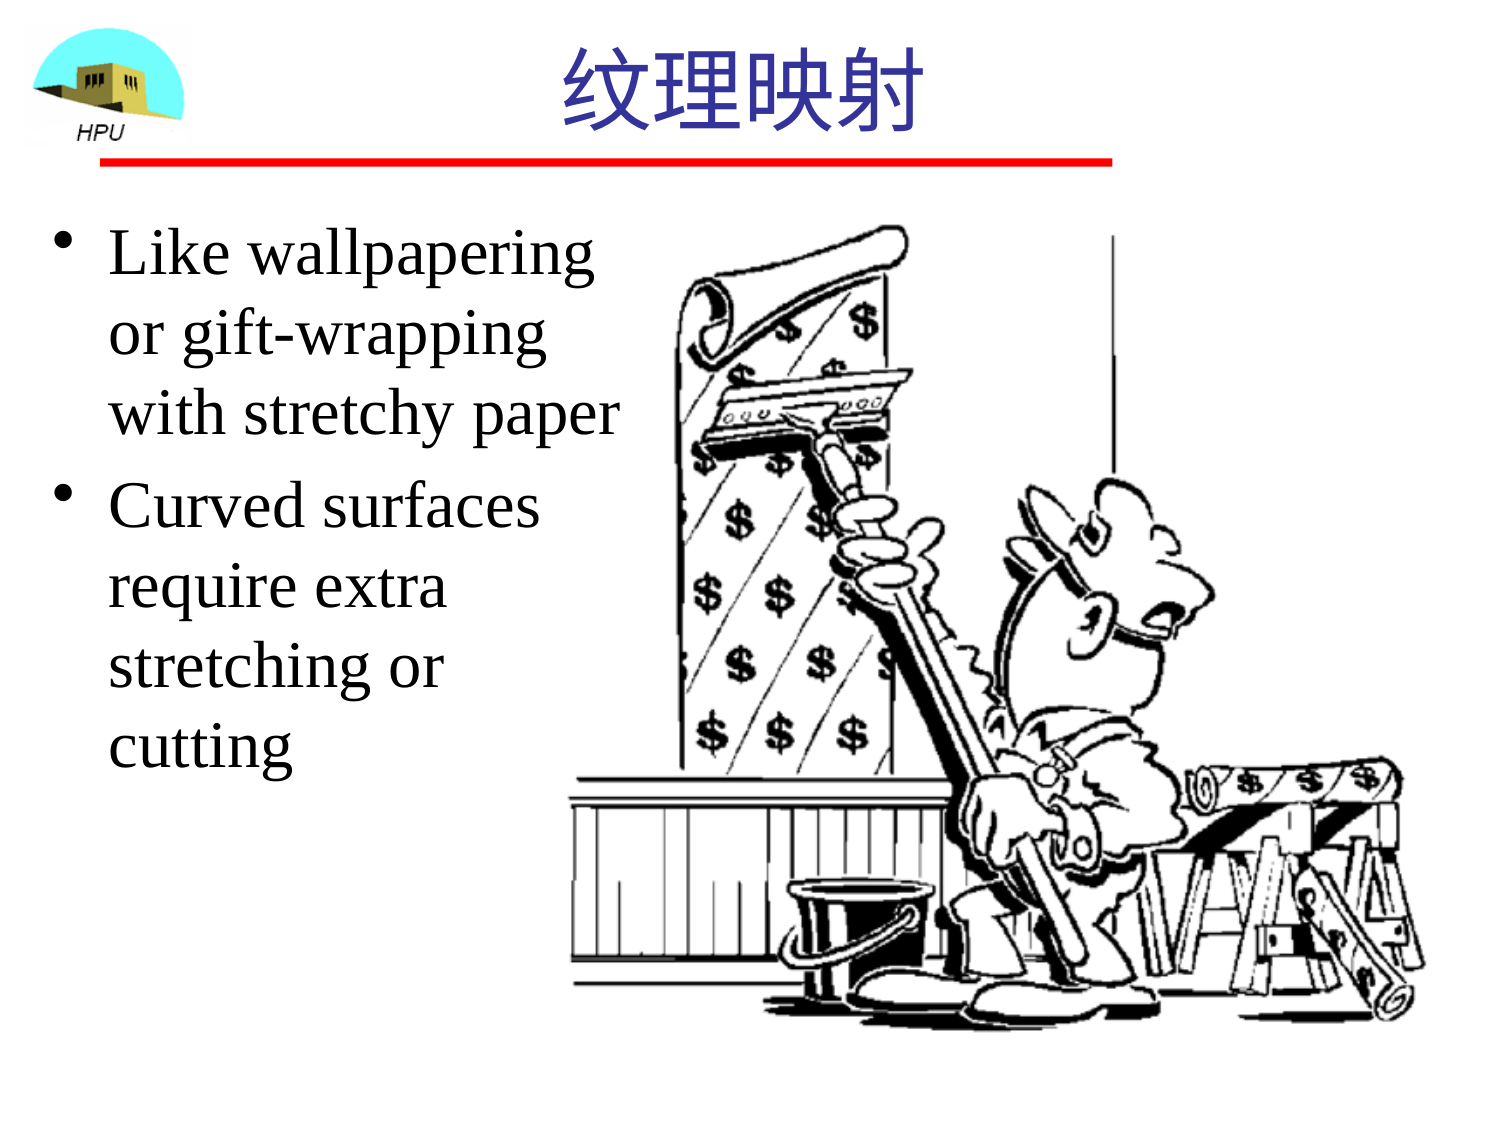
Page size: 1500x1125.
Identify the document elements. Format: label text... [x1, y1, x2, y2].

picture [563, 220, 1435, 1036]
list Like wallpapering or gift-wrapping with stretchy paper Curved surfaces require extra stretching or cutting [37, 200, 1475, 1050]
title 纹理映射 [24, 12, 1463, 163]
